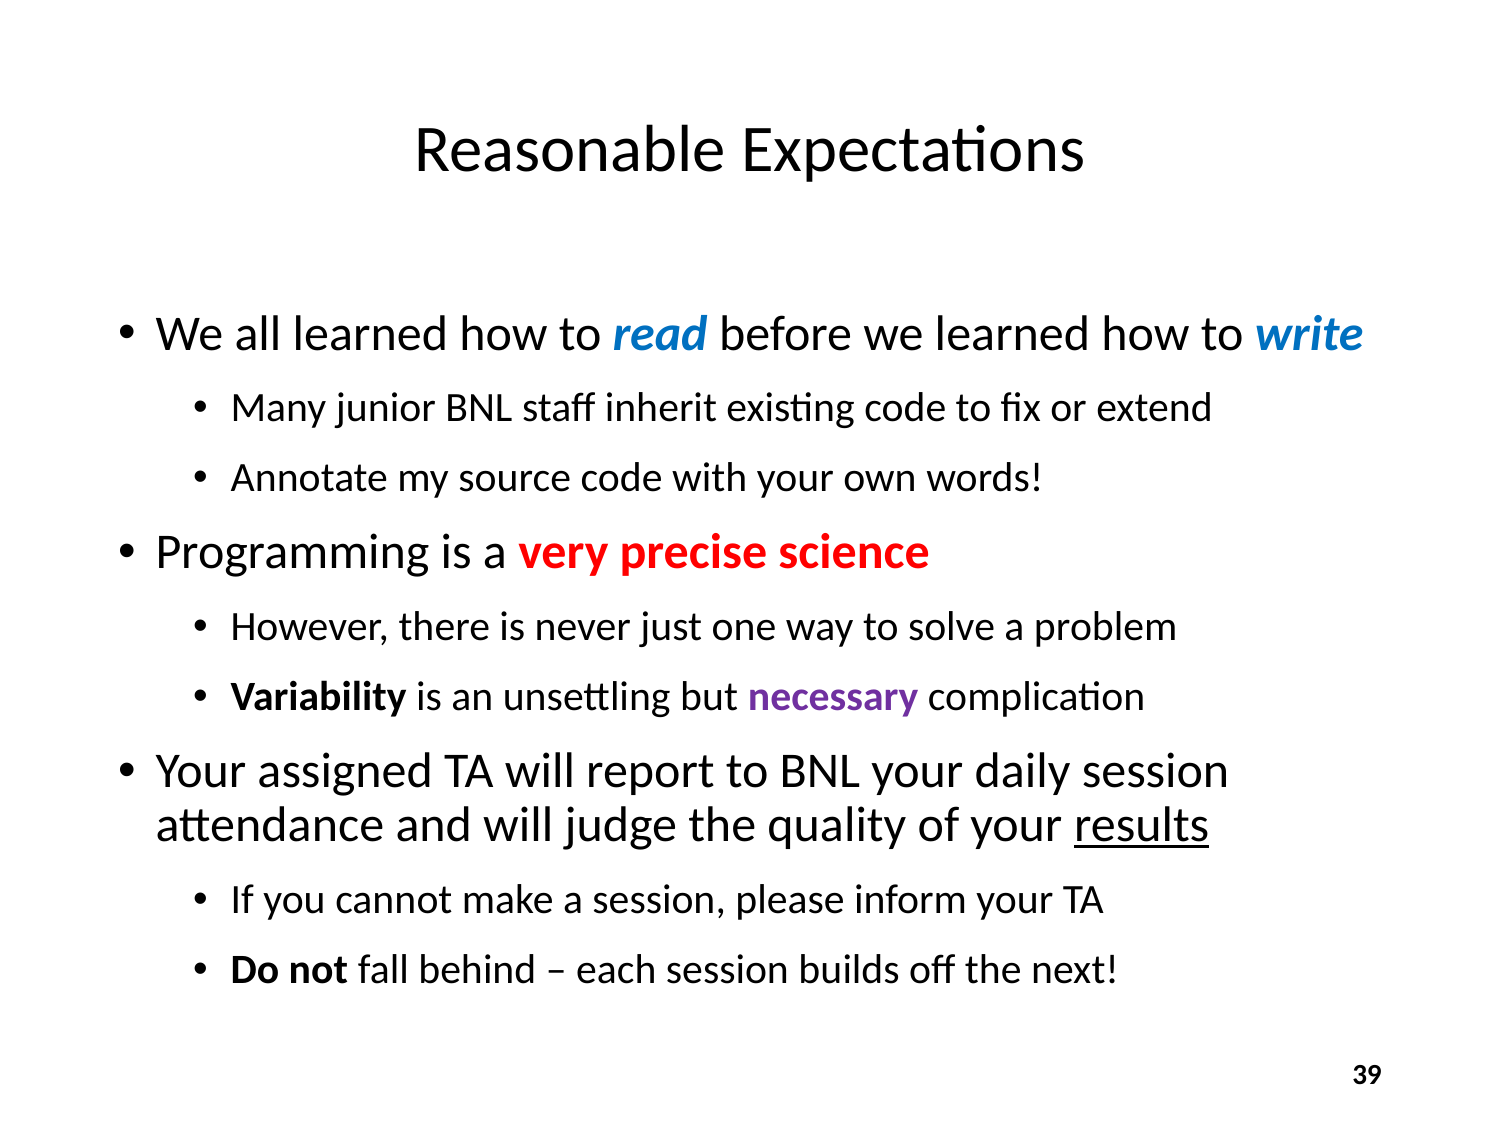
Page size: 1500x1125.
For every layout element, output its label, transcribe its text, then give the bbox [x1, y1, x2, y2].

list We all learned how to read before we learned how to write Many junior BNL staff inherit existing code to fix or extend Annotate my source code with your own words! Programming is a very precise science However, there is never just one way to solve a problem Variability is an unsettling but necessary complication Your assigned TA will report to BNL your daily session attendance and will judge the quality of your results If you cannot make a session, please inform your TA Do not fall behind – each session builds off the next! [103, 299, 1397, 1043]
slide_number 39 [1059, 1042, 1397, 1103]
title Reasonable Expectations [103, 59, 1397, 241]
